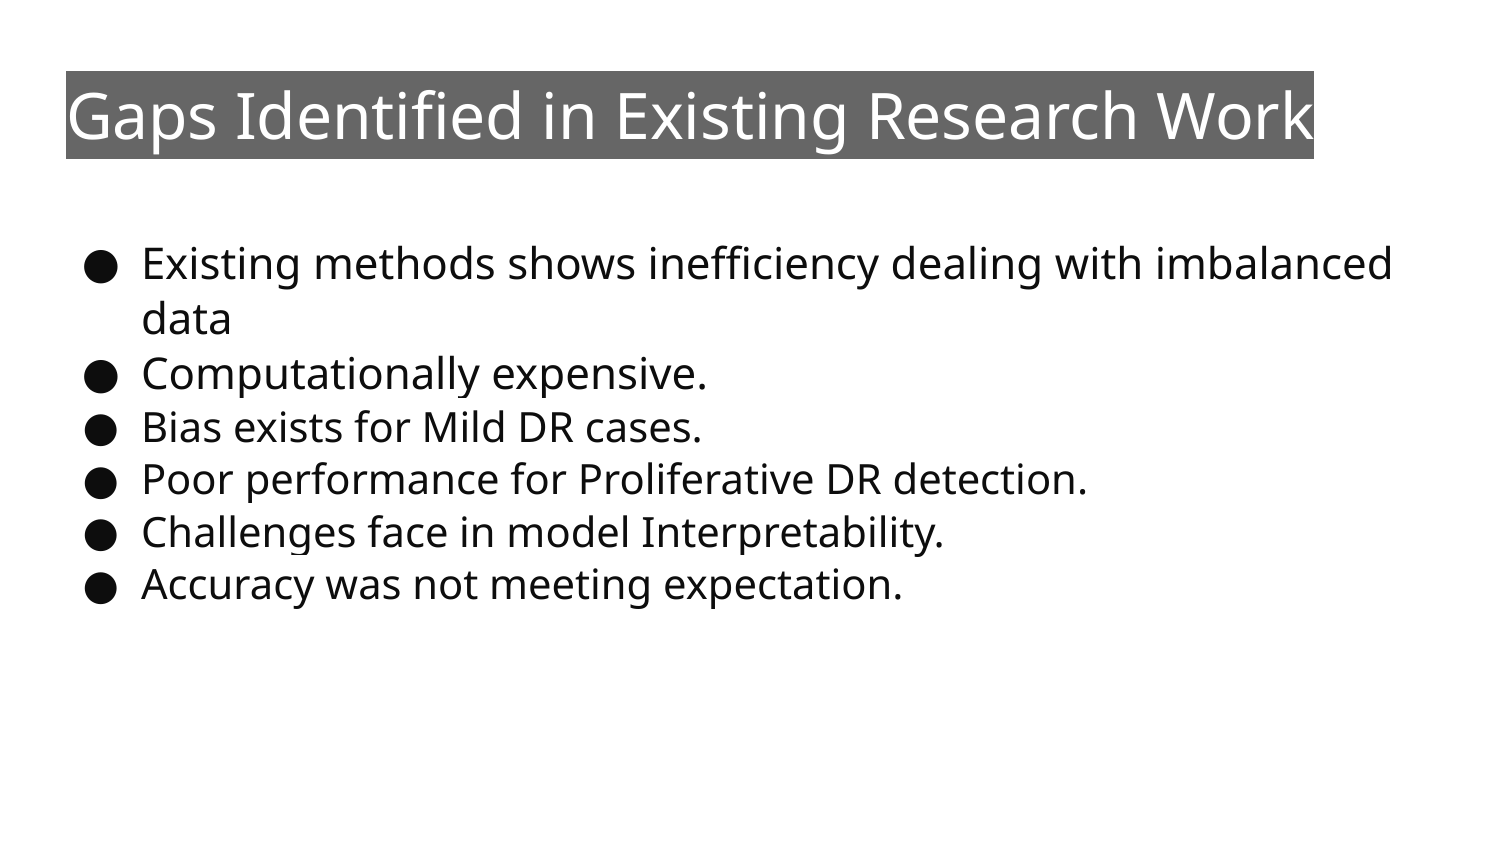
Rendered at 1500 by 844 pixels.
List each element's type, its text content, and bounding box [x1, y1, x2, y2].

list Gaps Identified in Existing Research Work Existing methods shows inefficiency dealing with imbalanced data Computationally expensive. Bias exists for Mild DR cases. Poor performance for Proliferative DR detection. Challenges face in model Interpretability. Accuracy was not meeting expectation. [51, 60, 1449, 283]
